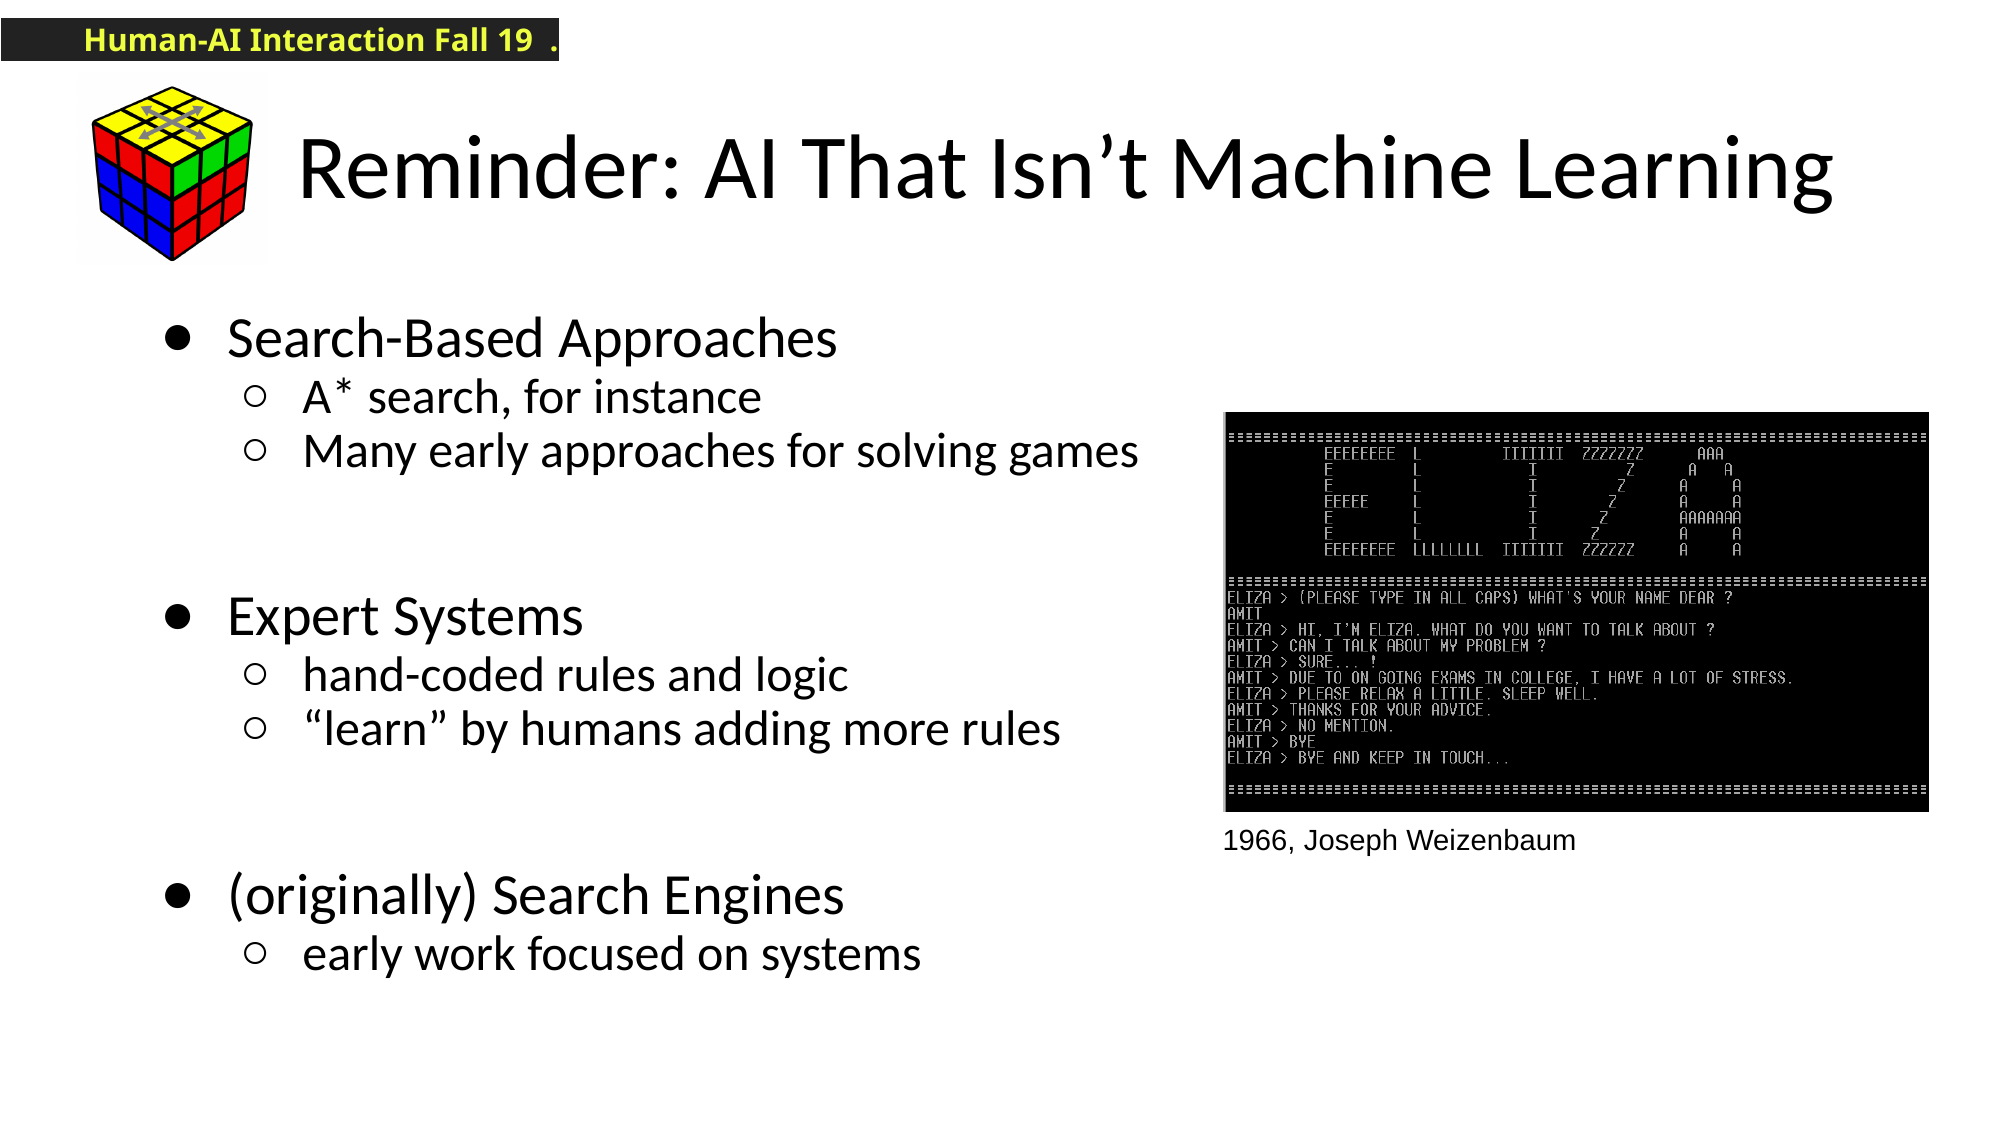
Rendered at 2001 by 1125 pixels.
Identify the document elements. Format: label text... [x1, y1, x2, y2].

picture [75, 72, 269, 265]
list Search-Based Approaches A* search, for instance Many early approaches for solving games Expert Systems hand-coded rules and logic “learn” by humans adding more rules (originally) Search Engines early work focused on systems [137, 299, 1863, 1014]
title Reminder: AI That Isn’t Machine Learning [137, 59, 1863, 278]
picture [1223, 412, 1929, 812]
text_box 1966, Joseph Weizenbaum [1207, 806, 2000, 909]
